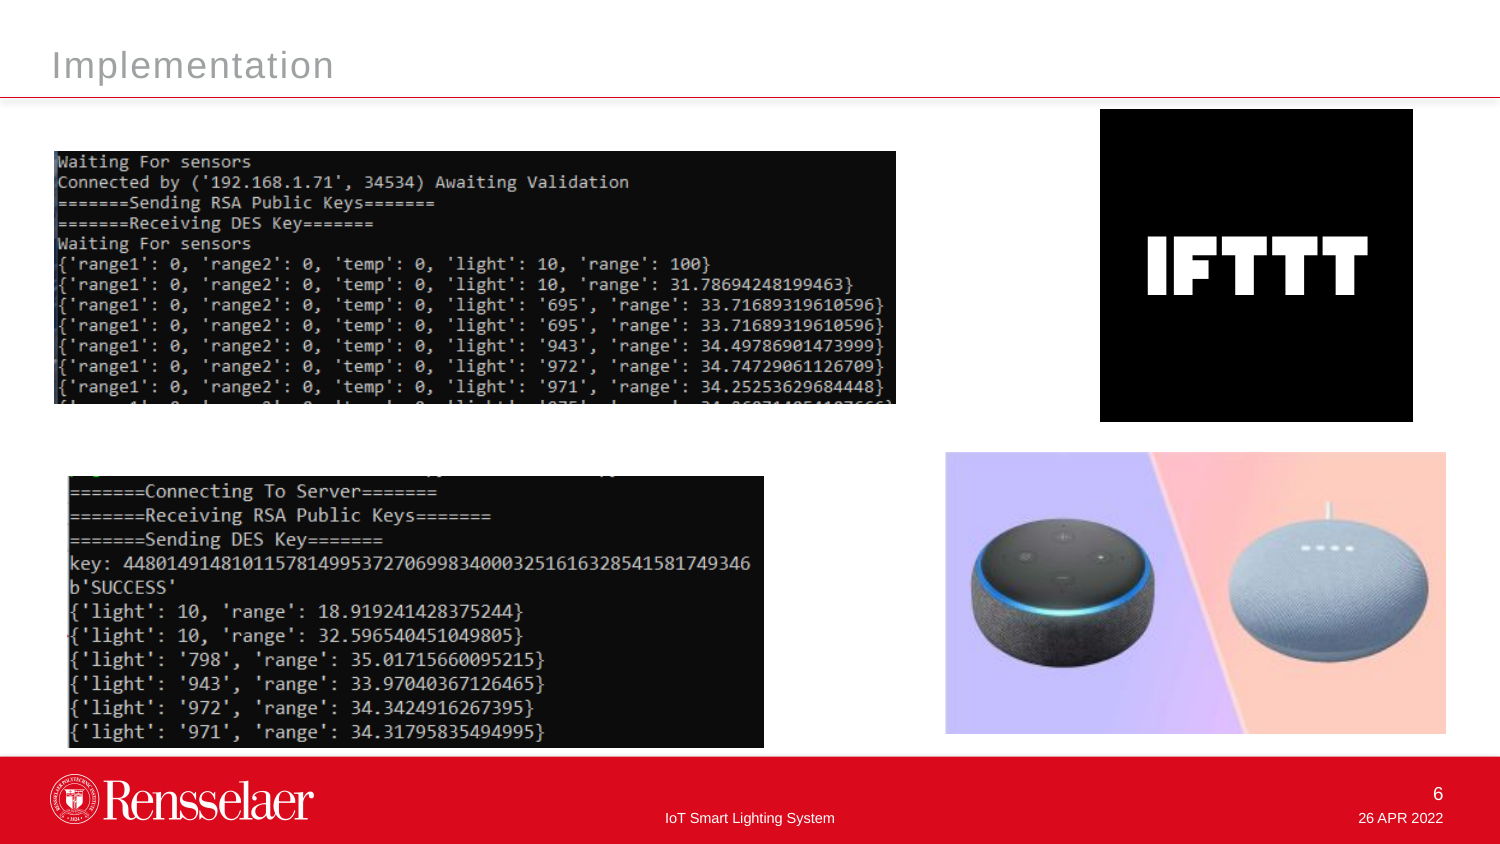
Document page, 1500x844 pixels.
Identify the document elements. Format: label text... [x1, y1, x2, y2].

picture [944, 452, 1446, 734]
list Implementation [36, 33, 1403, 100]
picture [66, 476, 764, 748]
picture [50, 774, 314, 824]
picture [1100, 109, 1413, 423]
picture [54, 150, 896, 404]
text_box [789, 135, 1446, 844]
